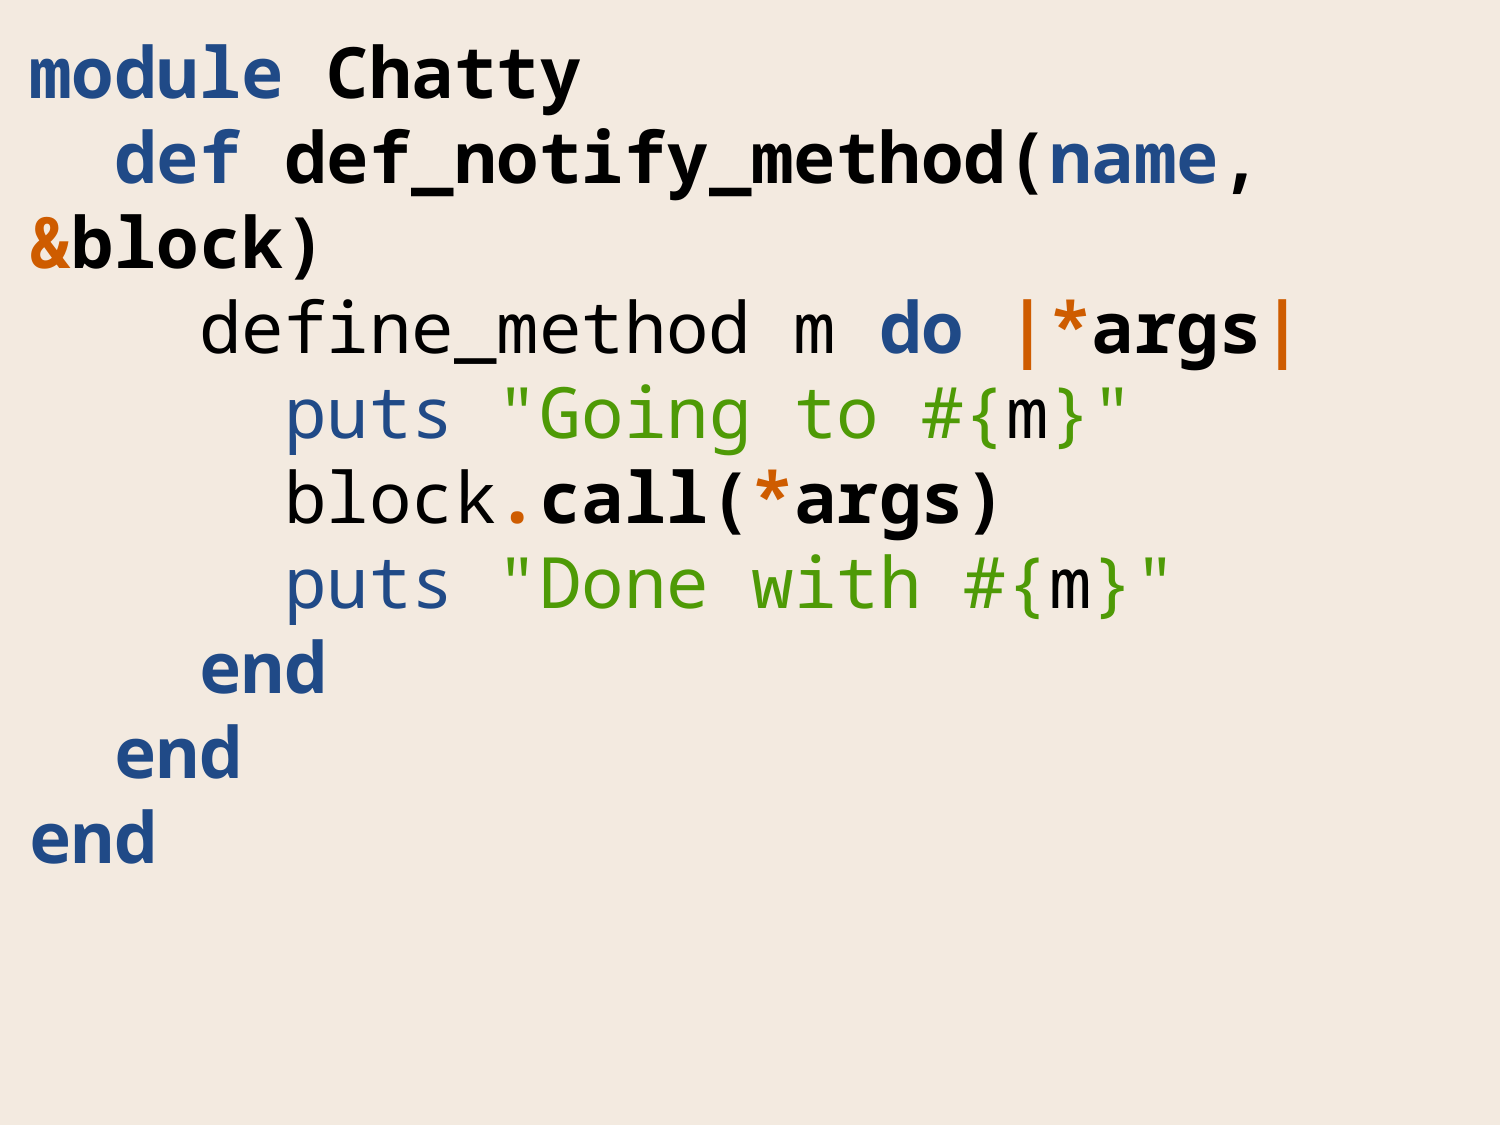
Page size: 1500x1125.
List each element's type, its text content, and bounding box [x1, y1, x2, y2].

text_box module Chatty def def_notify_method(name, &block) define_method m do |*args| puts "Going to #{m}" block.call(*args) puts "Done with #{m}" end end end [14, 20, 1488, 885]
